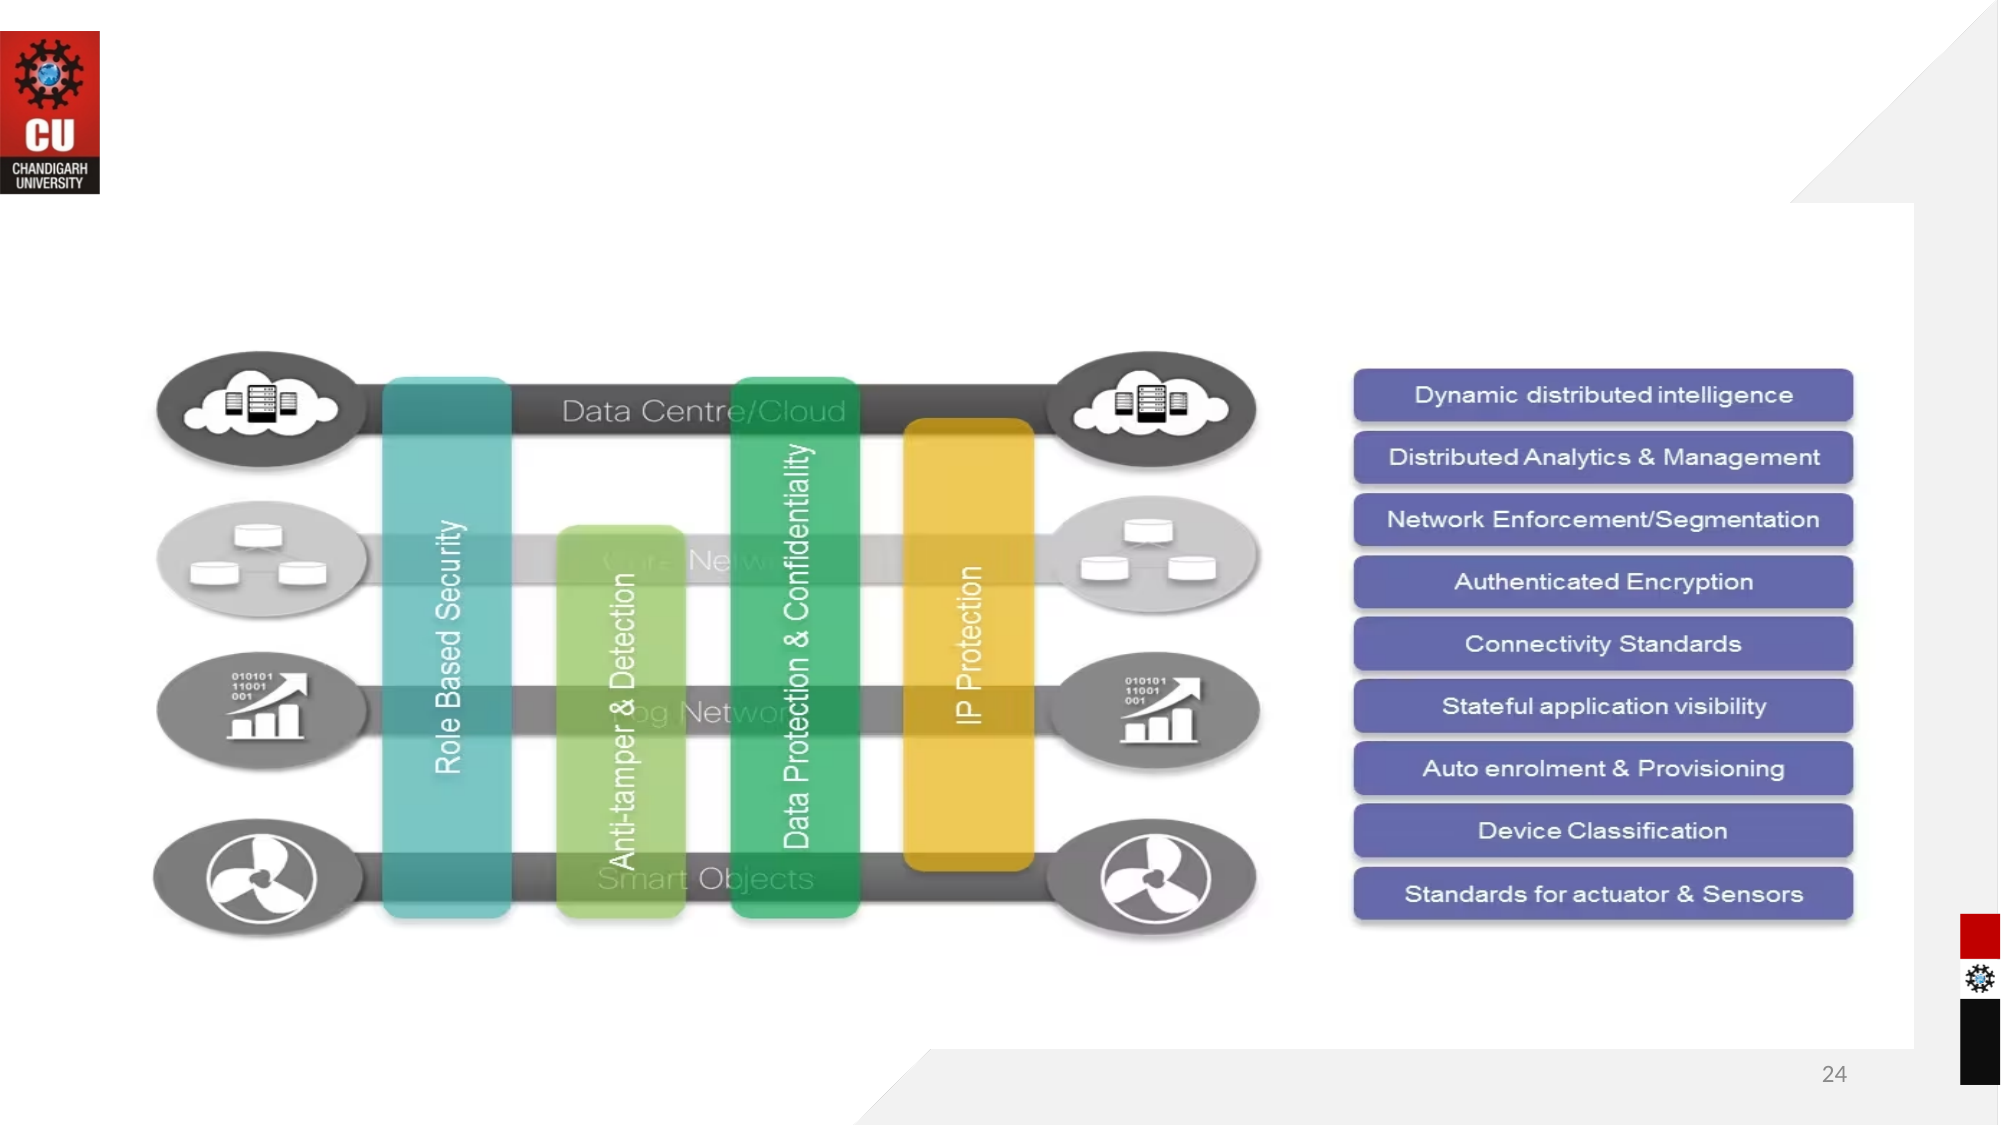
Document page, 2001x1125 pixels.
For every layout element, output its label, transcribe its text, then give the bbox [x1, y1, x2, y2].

slide_number 24 [1412, 1049, 1863, 1103]
picture [0, 0, 2001, 1125]
